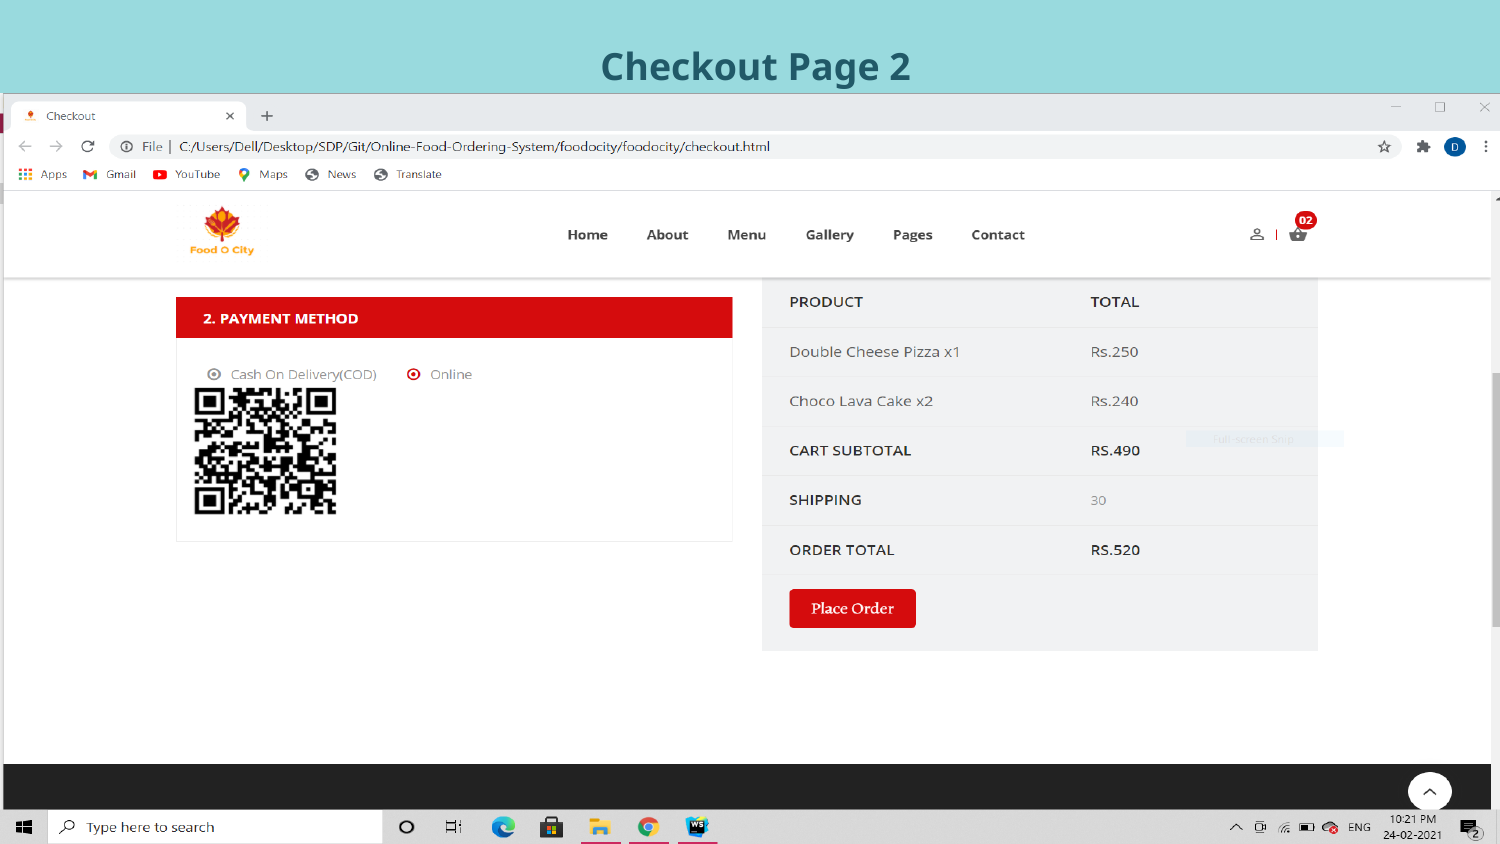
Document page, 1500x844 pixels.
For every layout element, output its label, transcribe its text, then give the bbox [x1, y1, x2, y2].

text_box Checkout Page 2 [234, 35, 1278, 92]
picture [0, 0, 1500, 844]
